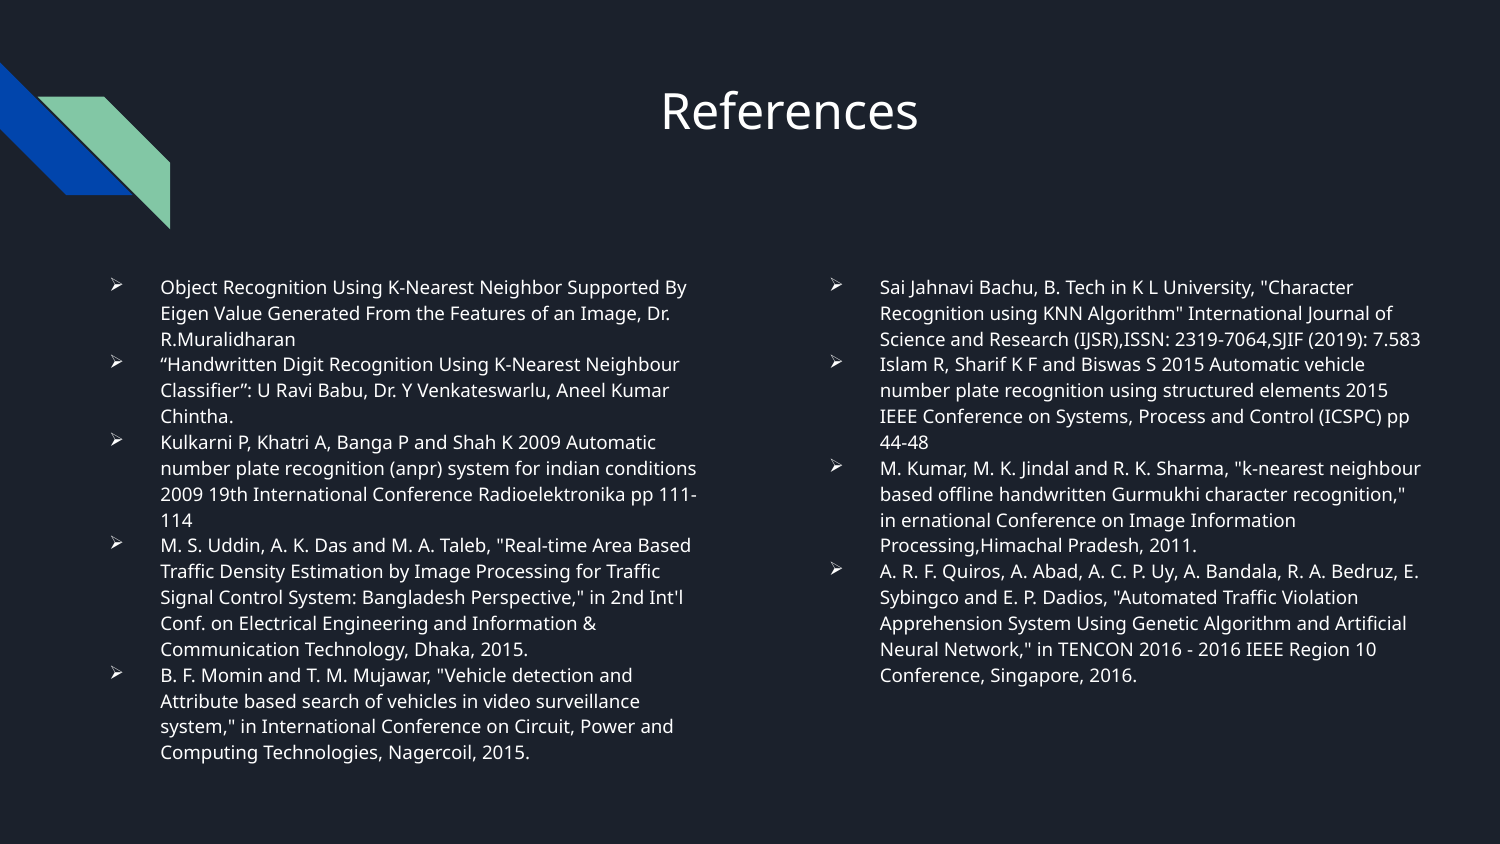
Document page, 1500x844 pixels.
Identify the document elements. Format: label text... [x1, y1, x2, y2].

list Object Recognition Using K-Nearest Neighbor Supported By Eigen Value Generated From the Features of an Image, Dr. R.Muralidharan “Handwritten Digit Recognition Using K-Nearest Neighbour Classifier”: U Ravi Babu, Dr. Y Venkateswarlu, Aneel Kumar Chintha. Kulkarni P, Khatri A, Banga P and Shah K 2009 Automatic number plate recognition (anpr) system for indian conditions 2009 19th International Conference Radioelektronika pp 111-114 M. S. Uddin, A. K. Das and M. A. Taleb, "Real-time Area Based Traffic Density Estimation by Image Processing for Traffic Signal Control System: Bangladesh Perspective," in 2nd Int'l Conf. on Electrical Engineering and Information & Communication Technology, Dhaka, 2015. B. F. Momin and T. M. Mujawar, "Vehicle detection and Attribute based search of vehicles in video surveillance system," in International Conference on Circuit, Power and Computing Technologies, Nagercoil, 2015. [70, 257, 716, 735]
title References [212, 64, 1368, 215]
text_box Sai Jahnavi Bachu, B. Tech in K L University, "Character Recognition using KNN Algorithm" International Journal of Science and Research (IJSR),ISSN: 2319-7064,SJIF (2019): 7.583 Islam R, Sharif K F and Biswas S 2015 Automatic vehicle number plate recognition using structured elements 2015 IEEE Conference on Systems, Process and Control (ICSPC) pp 44-48 M. Kumar, M. K. Jindal and R. K. Sharma, "k-nearest neighbour based offline handwritten Gurmukhi character recognition," in ernational Conference on Image Information Processing,Himachal Pradesh, 2011. A. R. F. Quiros, A. Abad, A. C. P. Uy, A. Bandala, R. A. Bedruz, E. Sybingco and E. P. Dadios, "Automated Traffic Violation Apprehension System Using Genetic Algorithm and Artificial Neural Network," in TENCON 2016 - 2016 IEEE Region 10 Conference, Singapore, 2016. [790, 257, 1436, 735]
